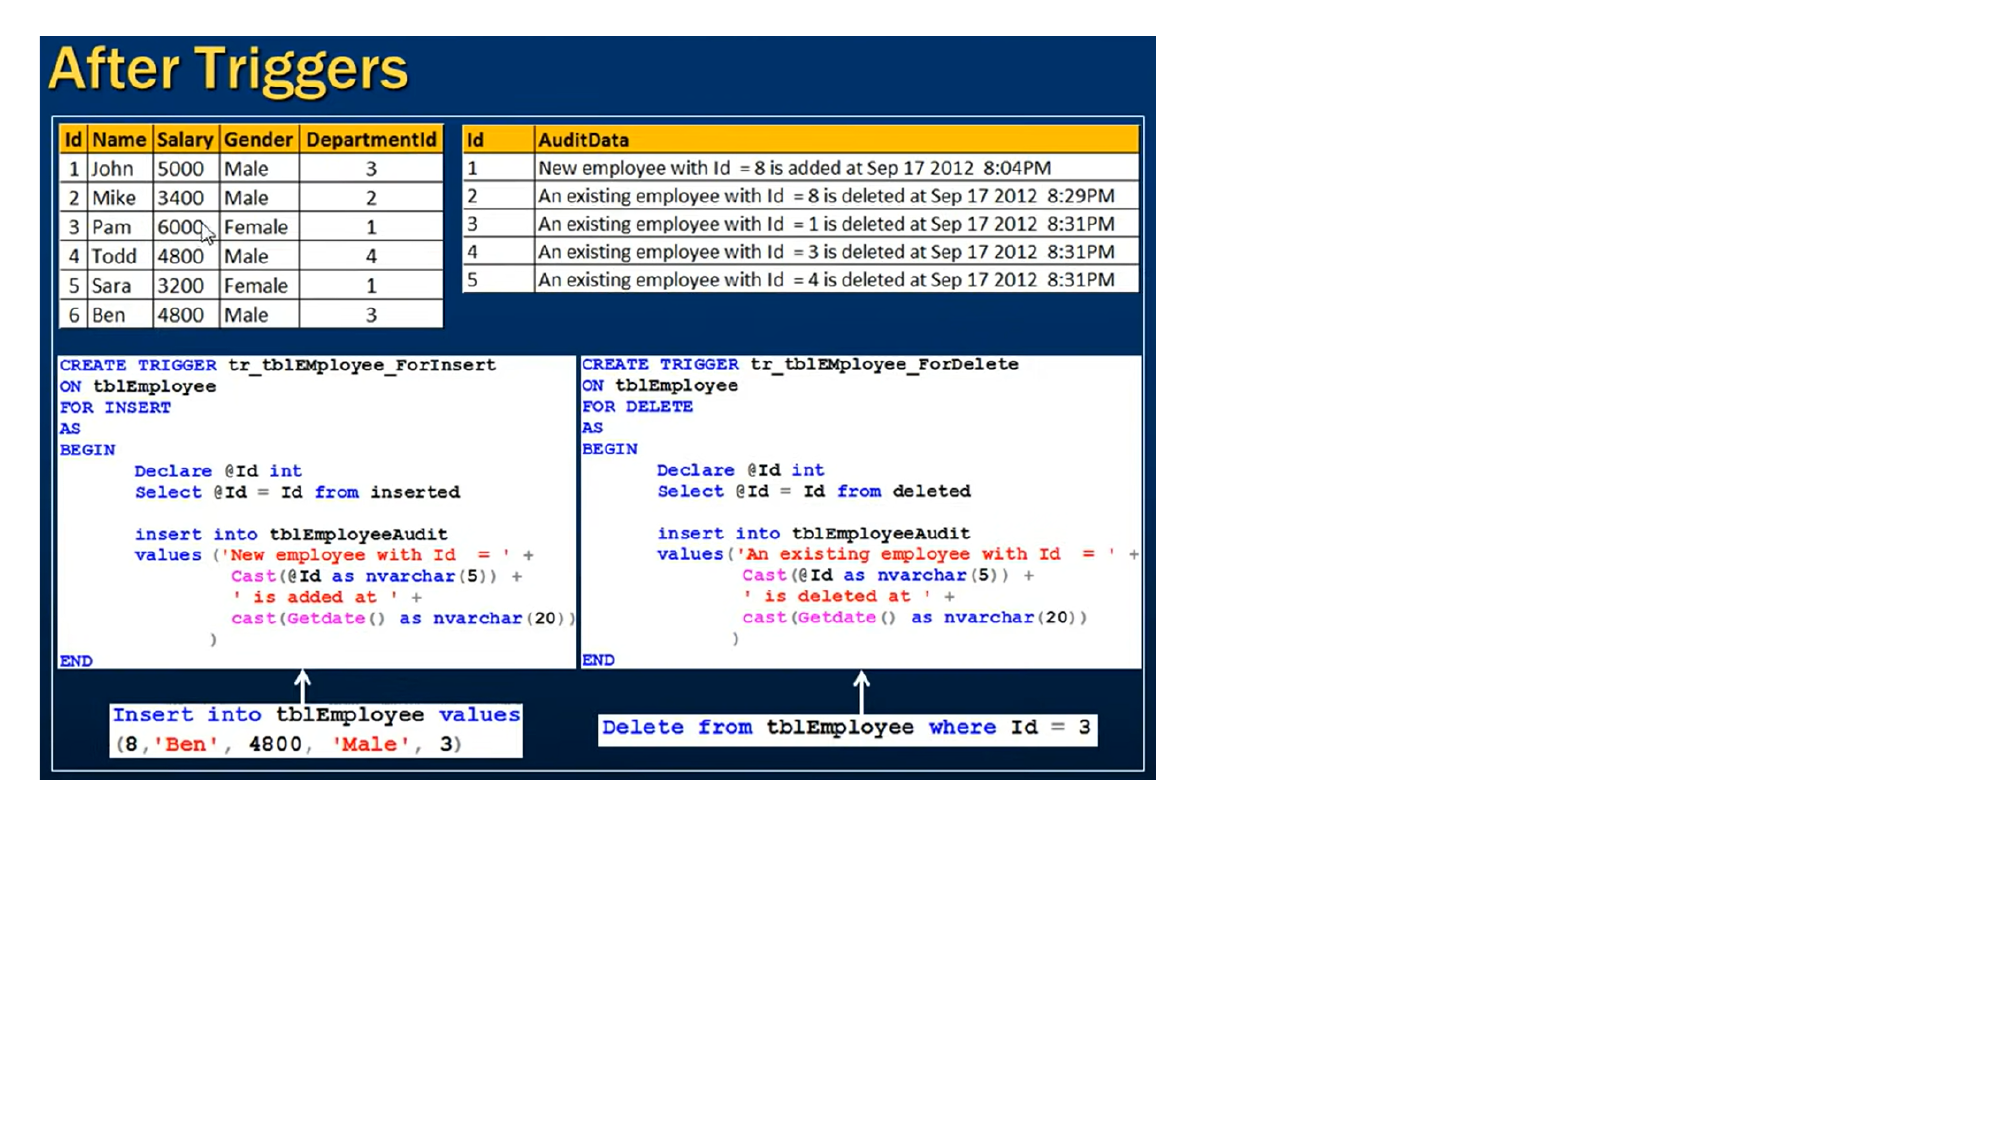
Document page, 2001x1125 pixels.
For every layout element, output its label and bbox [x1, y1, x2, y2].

picture [39, 36, 1156, 780]
